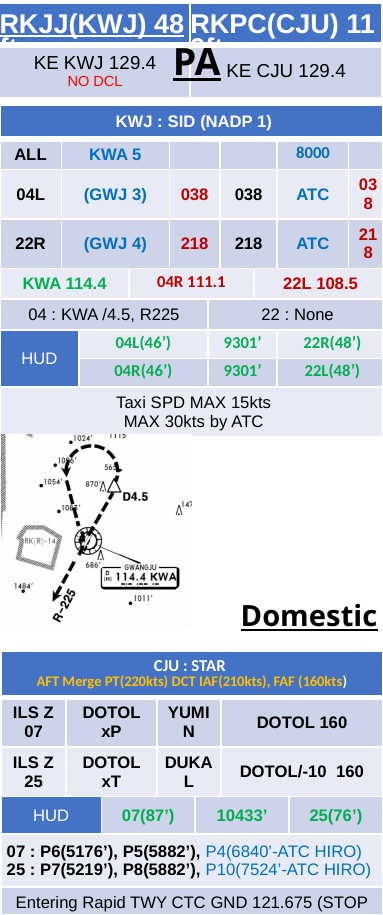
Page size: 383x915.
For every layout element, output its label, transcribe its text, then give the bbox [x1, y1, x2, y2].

table_cell Taxi SPD MAX 15kts MAX 30kts by ATC [1, 388, 382, 436]
table_cell [170, 142, 219, 169]
table_cell 04L [1, 170, 61, 218]
table_cell 04R(46’) [80, 359, 207, 386]
table_cell 22 : None [209, 300, 382, 329]
table_header RKJJ(KWJ) 48ft [0, 4, 189, 42]
table_cell HUD [2, 797, 101, 833]
table_cell ILS Z 07 [2, 700, 65, 746]
table_cell 038 [221, 170, 276, 218]
table_cell 038 [349, 170, 382, 218]
table_cell 8000 [278, 142, 348, 169]
table_cell (GWJ 3) [62, 170, 169, 218]
table_cell 22R(48’) [278, 331, 382, 358]
table_cell YUMIN [158, 700, 220, 746]
table_cell ATC [278, 170, 348, 218]
table_cell 9301’ [209, 331, 276, 358]
table_header RKPC(CJU) 119ft [191, 4, 381, 42]
table_cell ALL [1, 142, 61, 169]
table_header CJU : STAR AFT Merge PT(220kts) DCT IAF(210kts), FAF (160kts) [2, 652, 382, 695]
table_cell ATC [278, 220, 348, 268]
table_cell 038 [170, 170, 219, 218]
text_box PA [143, 37, 250, 89]
table_cell 22L(48’) [278, 359, 382, 386]
table_cell [349, 142, 382, 169]
table_cell 218 [349, 220, 382, 268]
table_cell 22R [1, 220, 61, 268]
table_cell 07 : P6(5176’), P5(5882’), P4(6840’-ATC HIRO) 25 : P7(5219’), P8(5882’), P10(7524’-ATC HIRO) [2, 835, 382, 886]
table_cell 25(76’) [290, 797, 382, 833]
table_cell KE KWJ 129.4 NO DCL [0, 48, 189, 97]
table_cell 07(87’) [102, 797, 194, 833]
table_cell 218 [221, 220, 276, 268]
table_header KWJ : SID (NADP 1) [1, 106, 382, 136]
table_cell DOTOL 160 [222, 700, 382, 746]
table_cell KE CJU 129.4 [191, 48, 381, 97]
text_box Domestic [207, 589, 382, 645]
table_cell ILS Z 25 [2, 748, 65, 796]
table_cell 04L(46’) [80, 331, 207, 358]
table_cell 10433’ [196, 797, 288, 833]
table_cell DUKAL [158, 748, 220, 796]
table_cell DOTOL xT [67, 748, 156, 796]
table_cell [221, 142, 276, 169]
table_cell 04R 111.1 [130, 269, 253, 298]
table_cell DOTOL/-10 160 [222, 748, 382, 796]
table_cell 04 : KWA /4.5, R225 [1, 300, 207, 329]
table_cell Entering Rapid TWY CTC GND 121.675 (STOP x) HST 40KTS [2, 888, 382, 914]
table_cell HUD [1, 331, 78, 386]
table_cell KWA 5 [62, 142, 169, 169]
table_cell 22L 108.5 [255, 269, 382, 298]
table_cell 9301’ [209, 359, 276, 386]
table_cell 218 [170, 220, 219, 268]
picture [0, 434, 193, 627]
table_cell KWA 114.4 [1, 269, 128, 298]
table_cell DOTOL xP [67, 700, 156, 746]
table_cell (GWJ 4) [62, 220, 169, 268]
